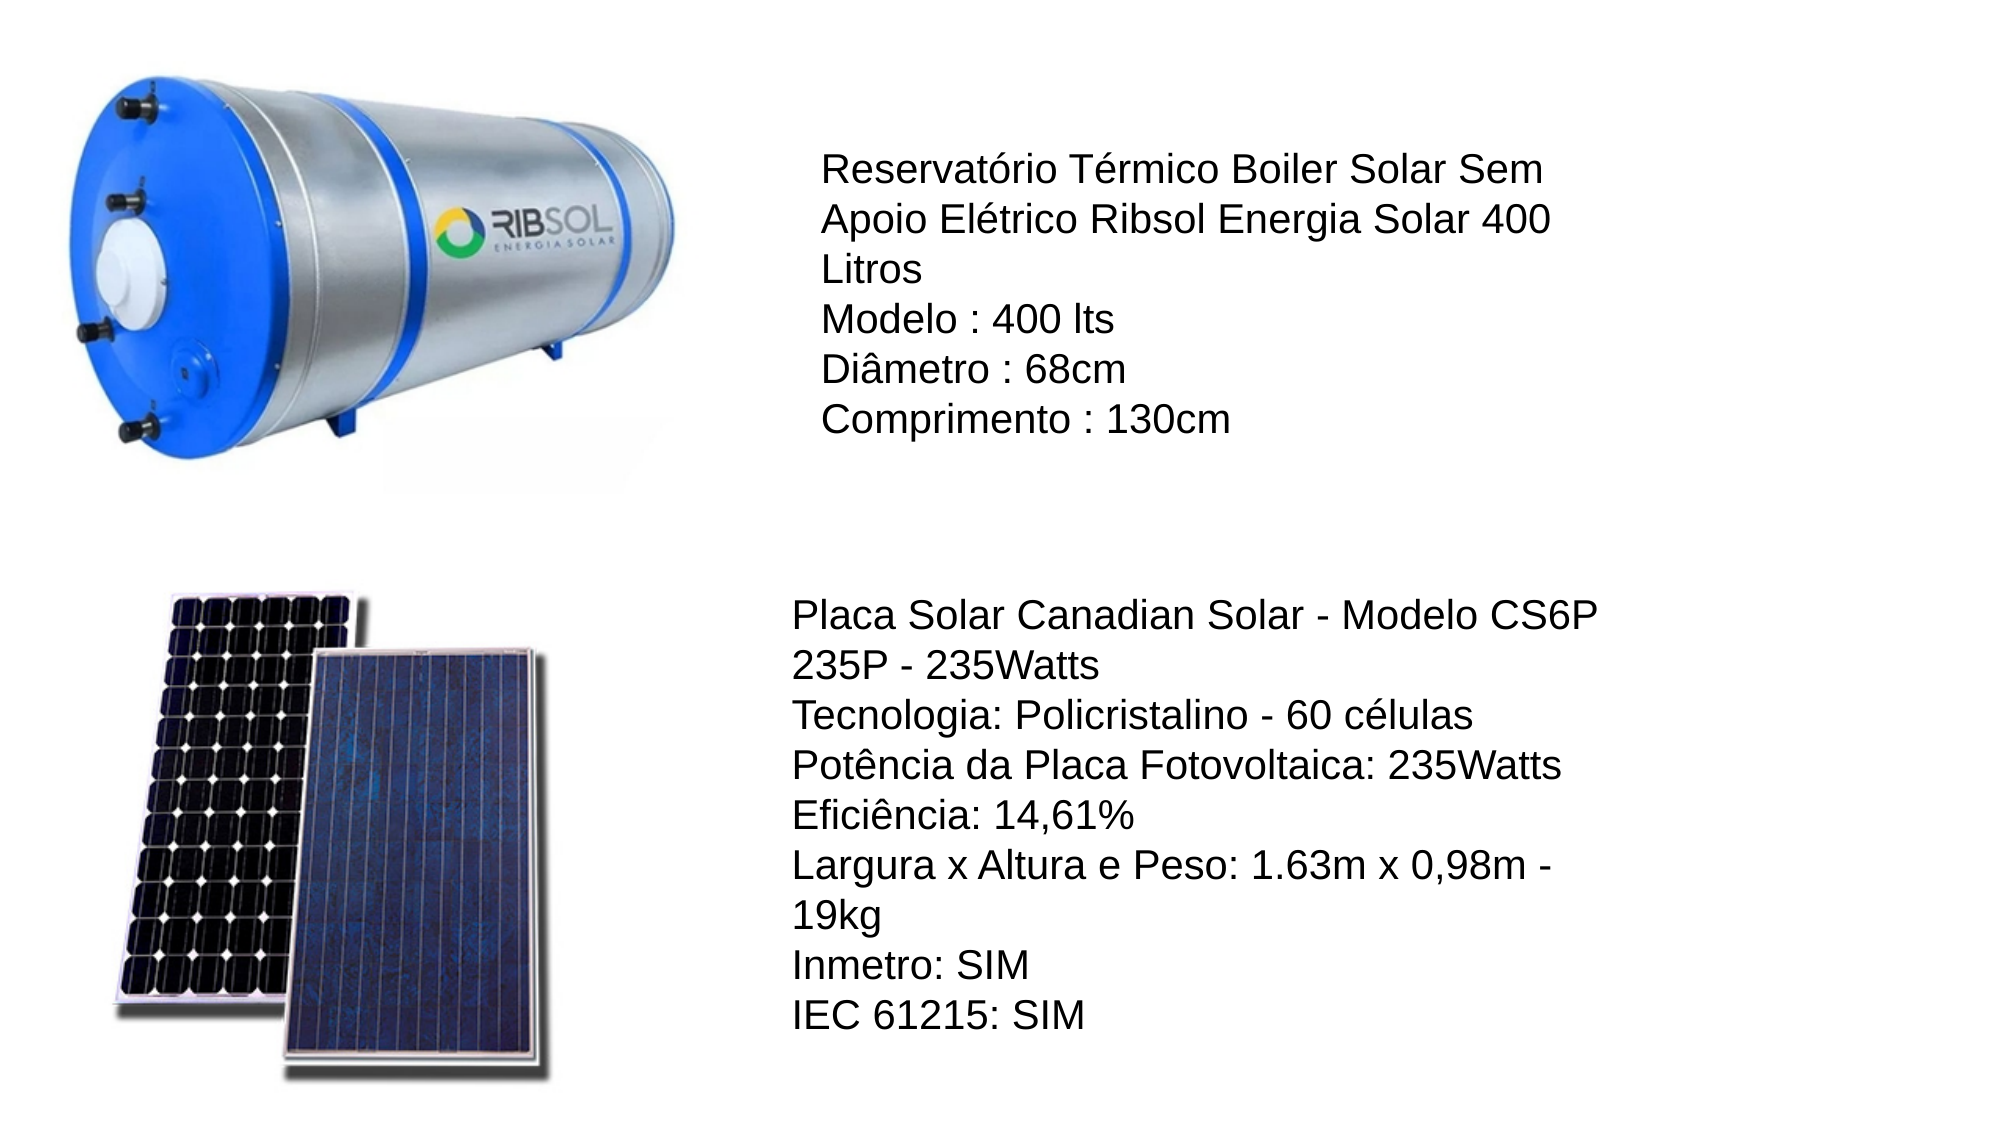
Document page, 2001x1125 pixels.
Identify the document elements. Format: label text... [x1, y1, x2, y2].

text_box Reservatório Térmico Boiler Solar Sem Apoio Elétrico Ribsol Energia Solar 400 Litros Modelo : 400 lts Diâmetro : 68cm Comprimento : 130cm [805, 134, 1624, 494]
picture [0, 0, 755, 1096]
text_box Placa Solar Canadian Solar - Modelo CS6P 235P - 235Watts Tecnologia: Policristalino - 60 células Potência da Placa Fotovoltaica: 235Watts Eficiência: 14,61% Largura x Altura e Peso: 1.63m x 0,98m - 19kg Inmetro: SIM IEC 61215: SIM [776, 580, 1624, 1090]
